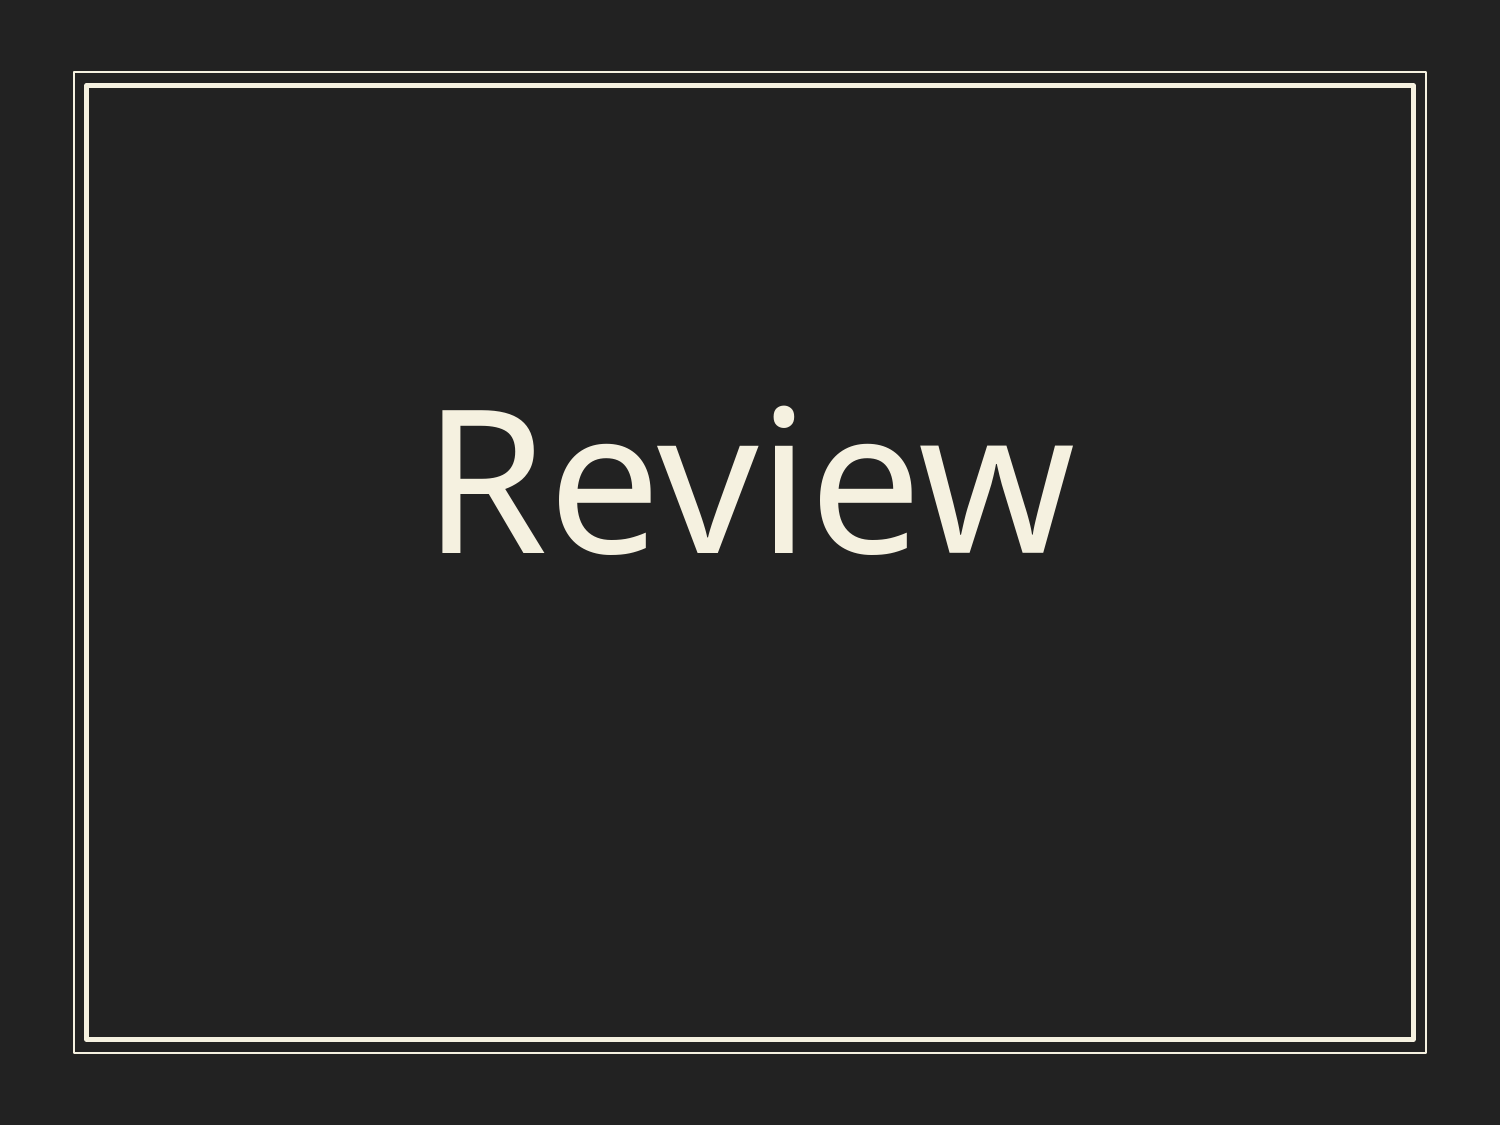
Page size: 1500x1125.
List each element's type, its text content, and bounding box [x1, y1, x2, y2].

title Review [154, 346, 1346, 600]
